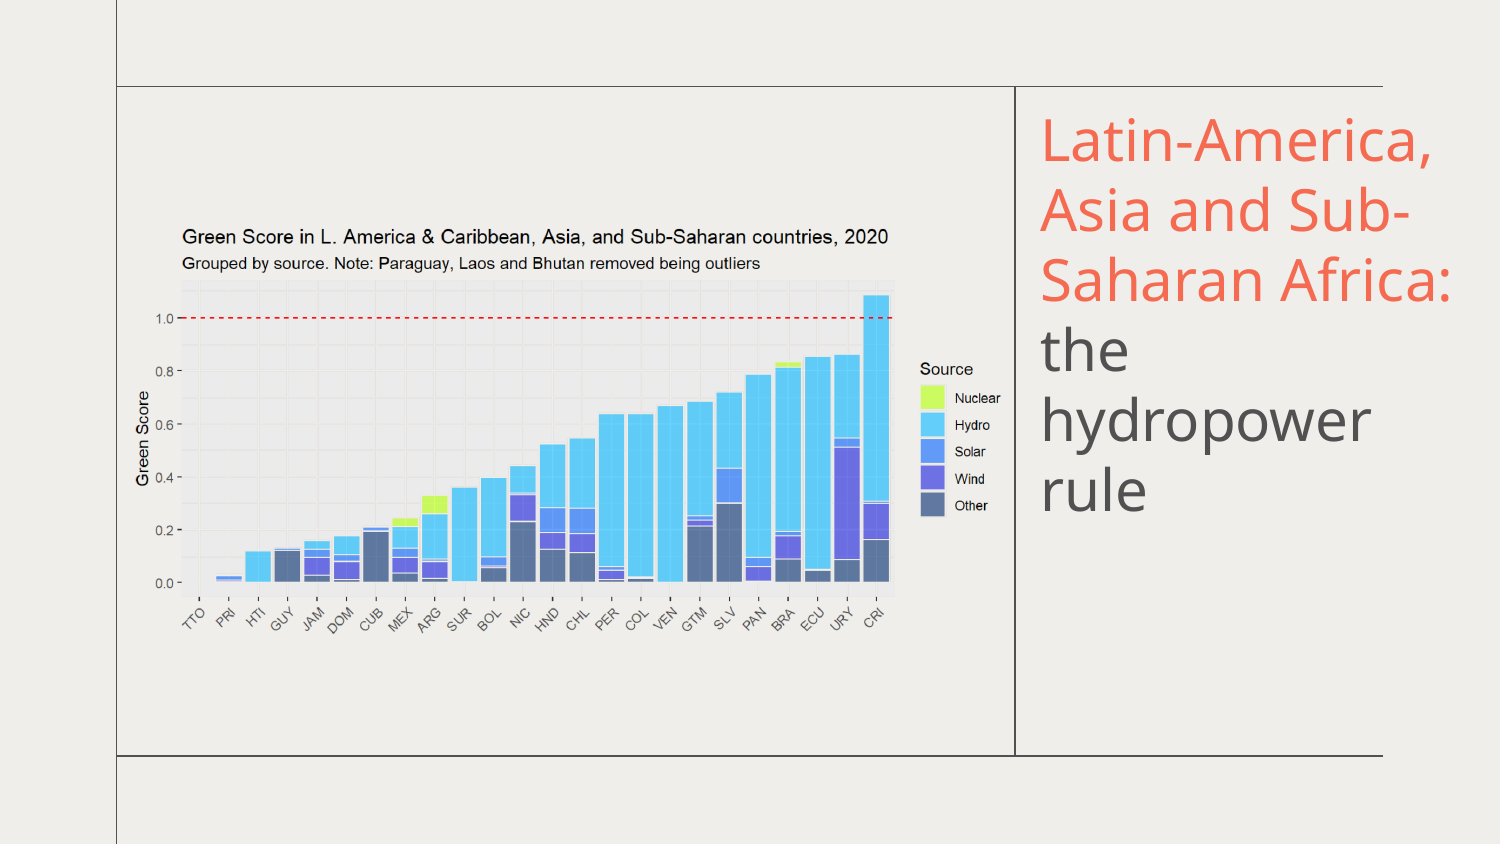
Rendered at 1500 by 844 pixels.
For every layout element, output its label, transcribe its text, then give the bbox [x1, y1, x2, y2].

title Latin-America, Asia and Sub-Saharan Africa: the hydropower rule [1025, 88, 1479, 439]
picture [129, 223, 1008, 641]
